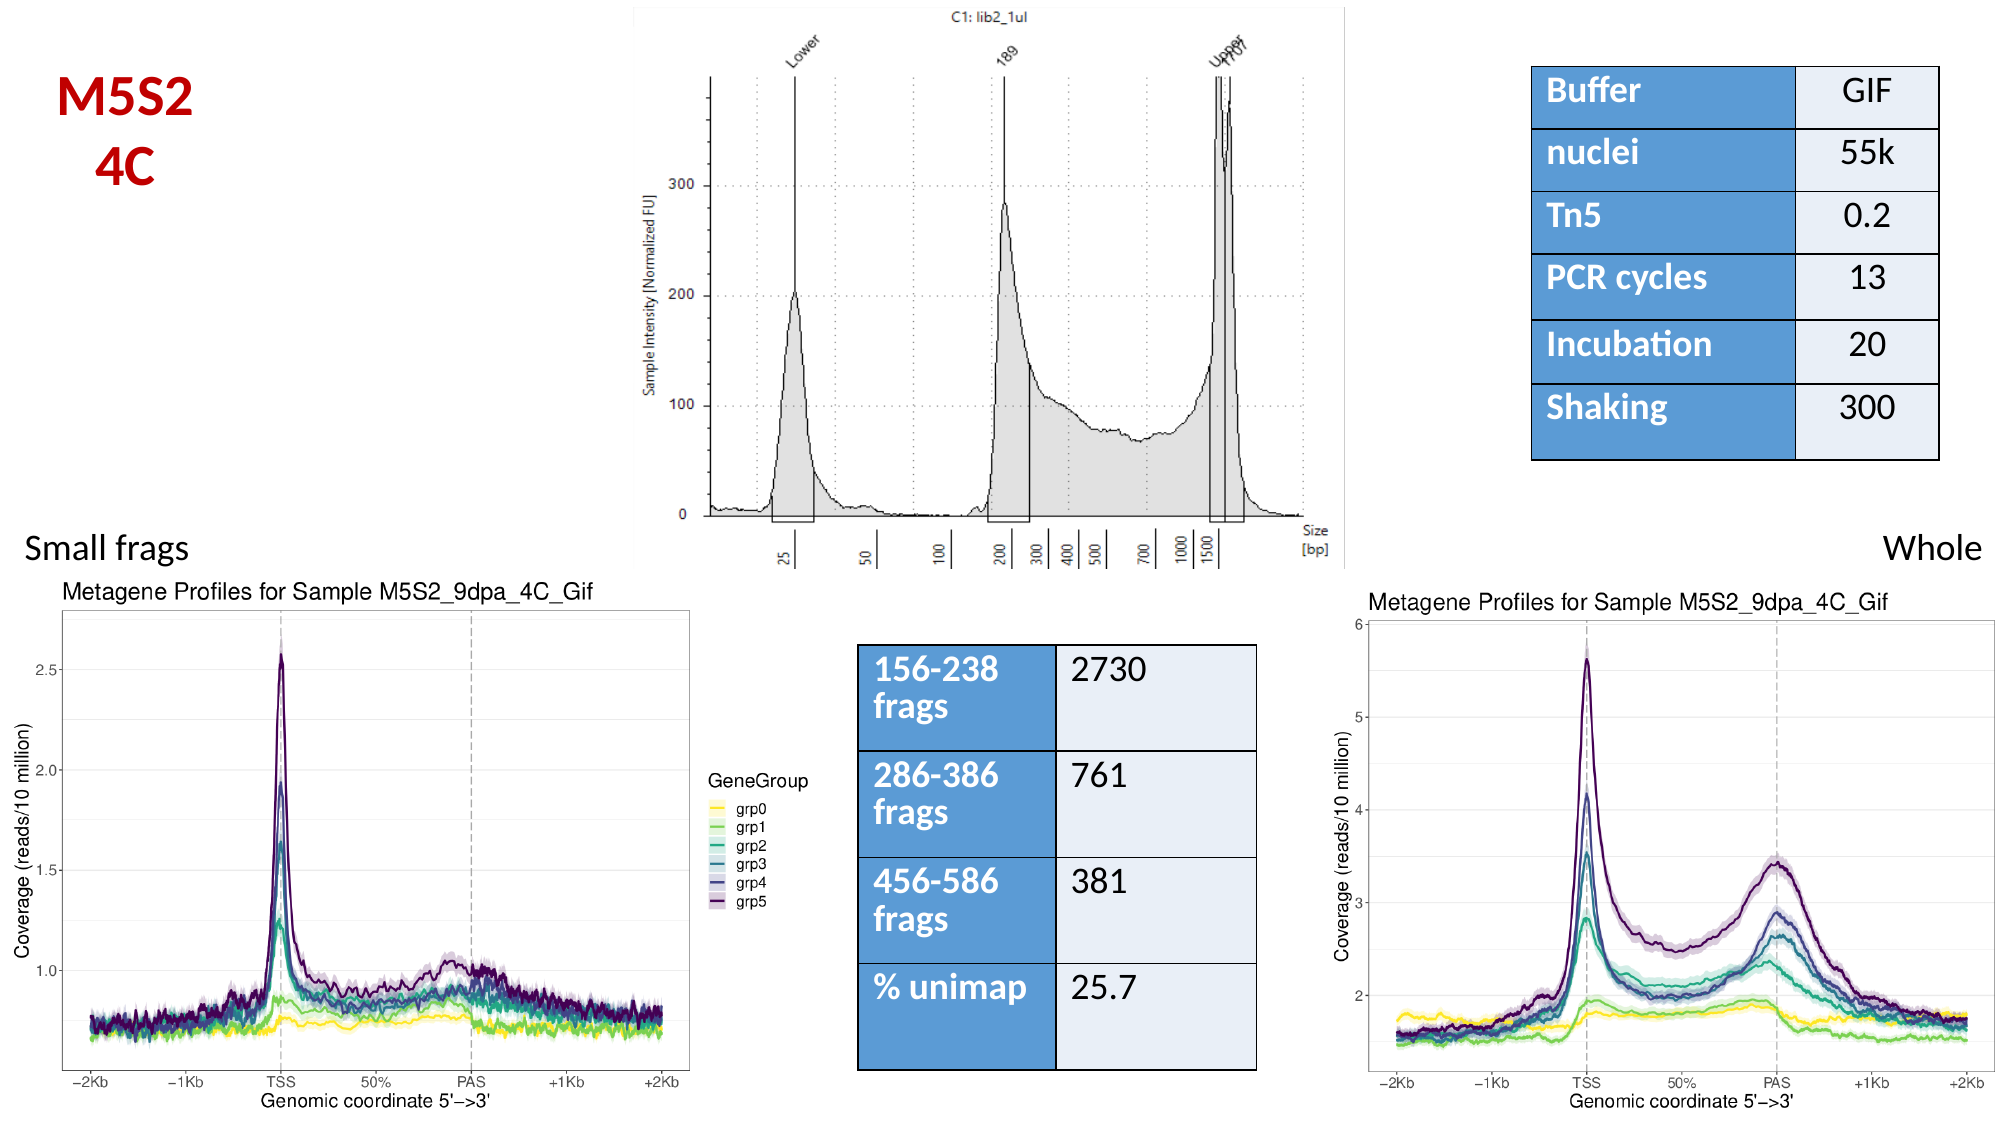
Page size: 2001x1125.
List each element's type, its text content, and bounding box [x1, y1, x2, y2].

table_header GIF [1796, 67, 1938, 128]
text_box M5S2 4C [0, 49, 252, 205]
table_cell nuclei [1532, 130, 1795, 191]
table_header Buffer [1532, 67, 1795, 128]
table_cell Incubation [1532, 321, 1795, 383]
text_box Small frags [9, 515, 205, 568]
table_cell 456-586 frags [859, 858, 1055, 963]
picture [1319, 579, 2000, 1125]
table_cell % unimap [859, 964, 1055, 1069]
table_header 2730 [1057, 646, 1256, 750]
table_cell 20 [1796, 321, 1938, 383]
table_cell PCR cycles [1532, 255, 1795, 319]
table_cell 300 [1796, 385, 1938, 459]
table_cell 381 [1057, 858, 1256, 963]
table_cell 0.2 [1796, 192, 1938, 253]
table_cell 13 [1796, 255, 1938, 319]
table_header 156-238 frags [859, 646, 1055, 750]
table_cell Tn5 [1532, 192, 1795, 253]
table_cell 286-386 frags [859, 752, 1055, 857]
text_box Whole [1868, 515, 1998, 575]
table_cell 55k [1796, 130, 1938, 191]
table_cell Shaking [1532, 385, 1795, 459]
picture [0, 7, 1362, 1125]
table_cell 25.7 [1057, 964, 1256, 1069]
table_cell 761 [1057, 752, 1256, 857]
